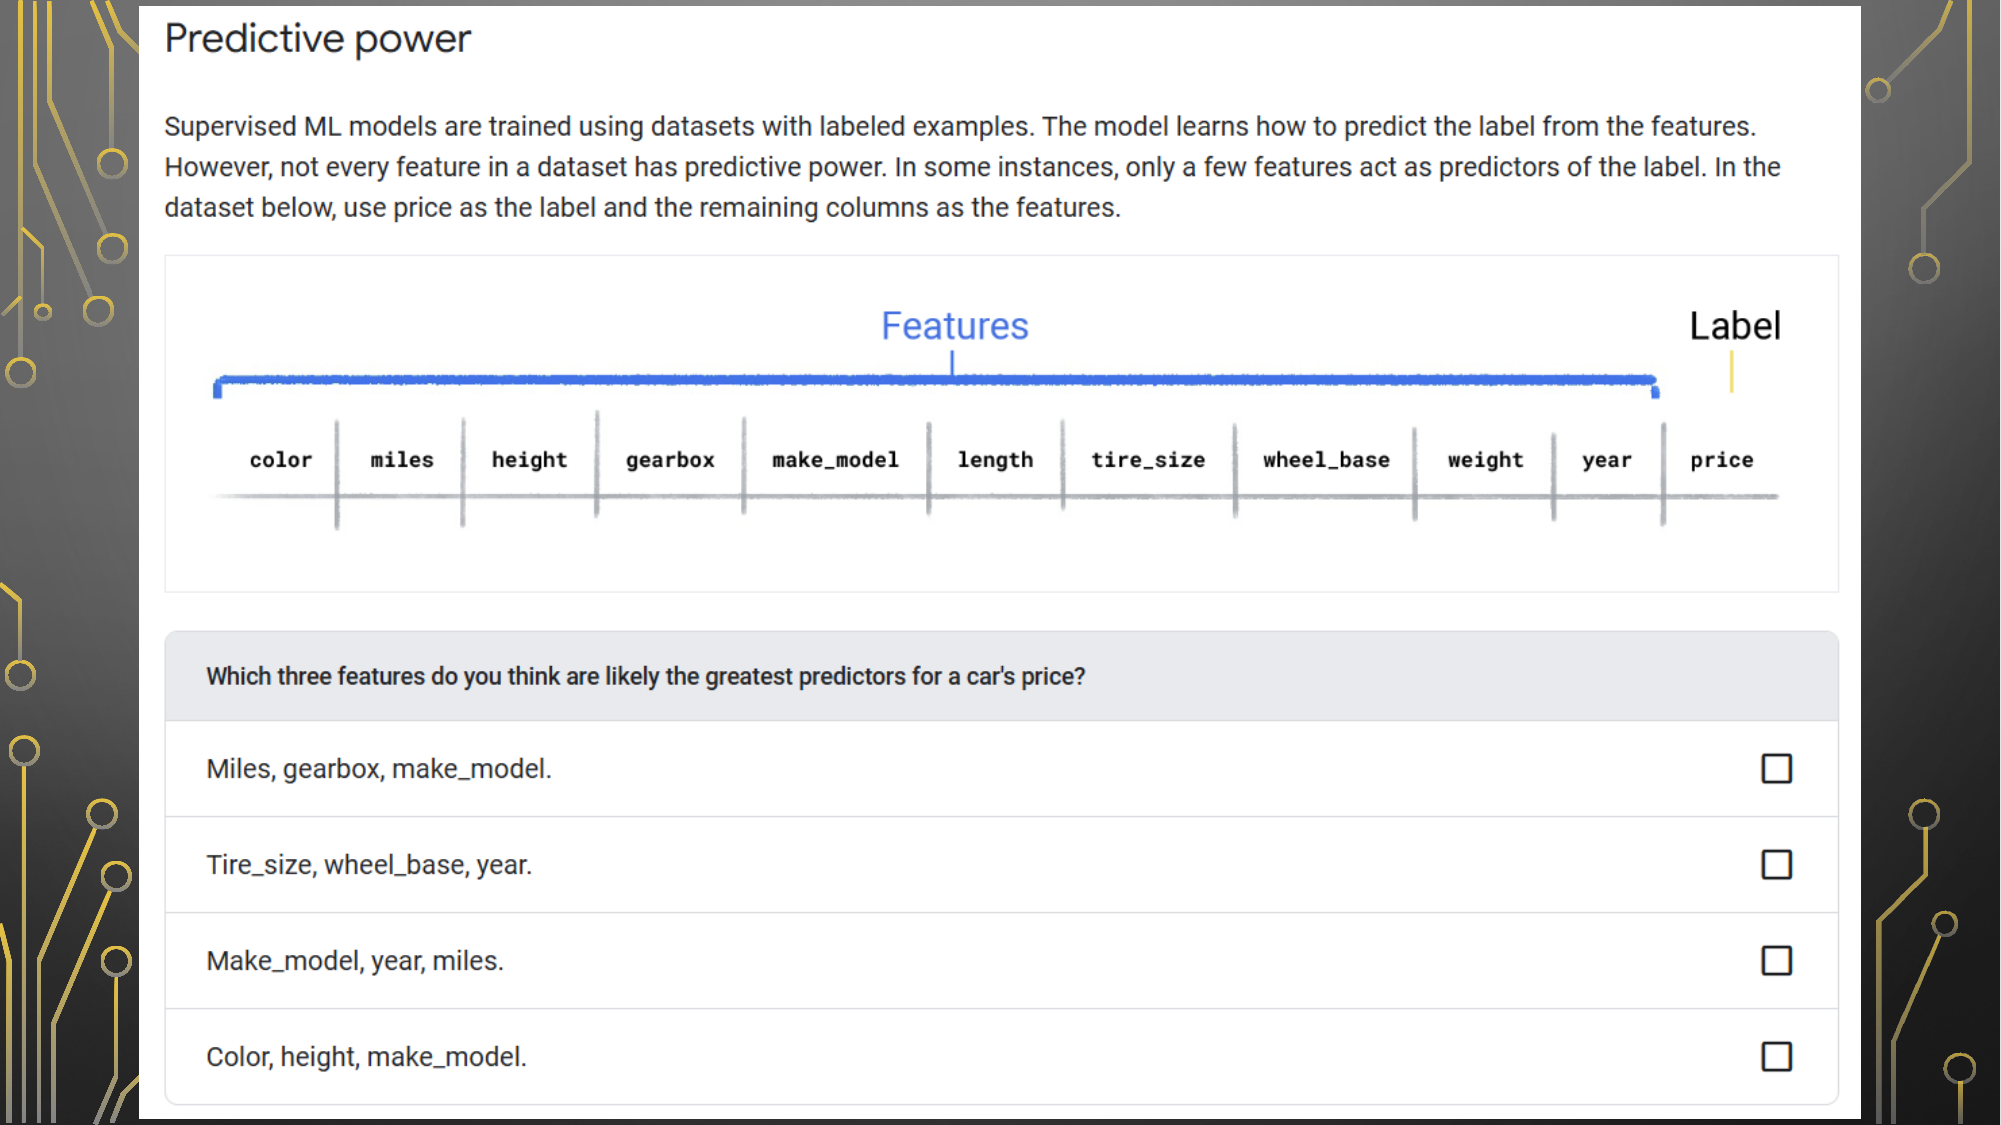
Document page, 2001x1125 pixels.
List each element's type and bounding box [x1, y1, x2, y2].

picture [138, 6, 1862, 1119]
